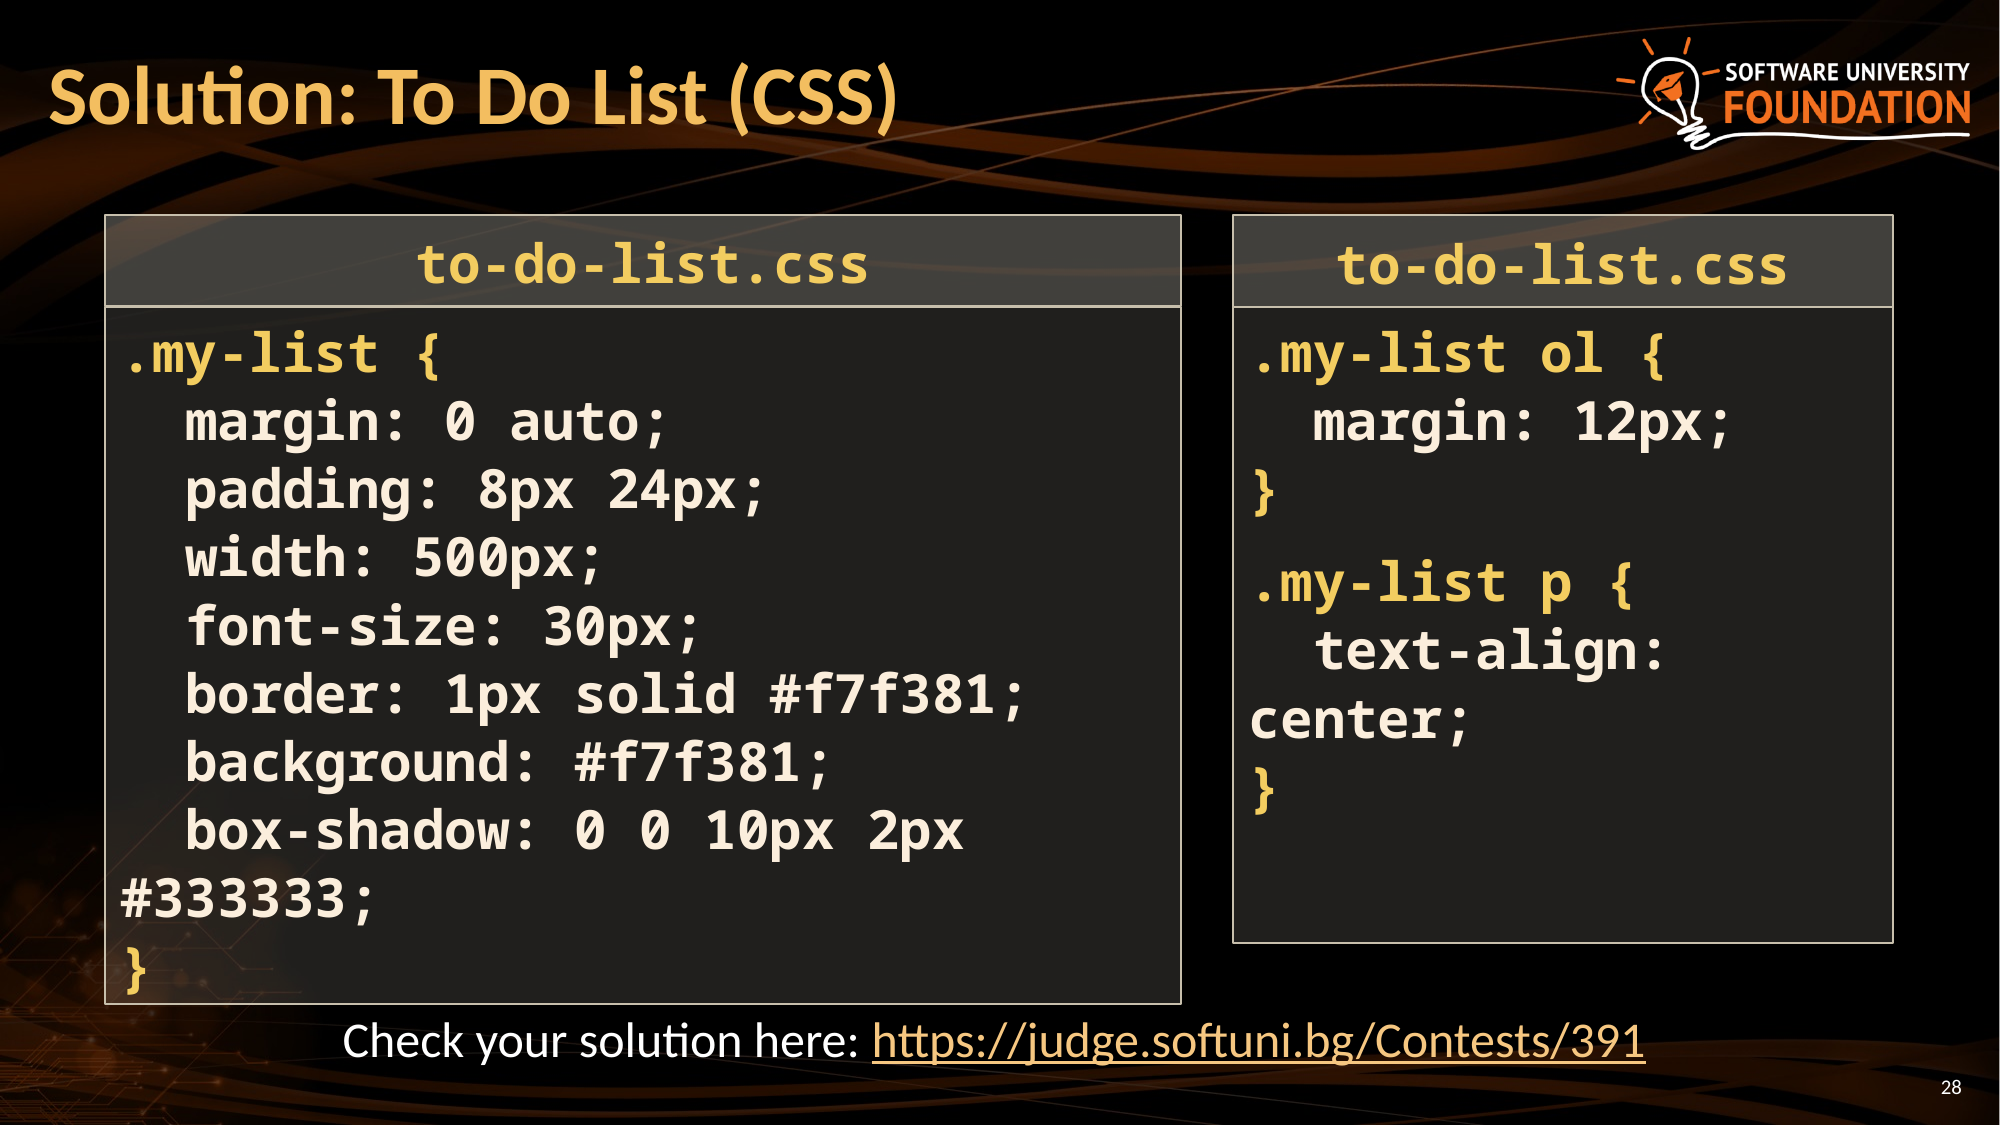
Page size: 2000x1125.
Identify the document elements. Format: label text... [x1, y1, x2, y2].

text_box to-do-list.css [105, 214, 1181, 307]
title Solution: To Do List (CSS) [30, 6, 1602, 189]
slide_number 28 [1897, 1070, 1968, 1103]
picture [0, 0, 2000, 1125]
text_box .my-list { margin: 0 auto; padding: 8px 24px; width: 500px; font-size: 30px; border: 1px solid #f7f381; background: #f7f381; box-shadow: 0 0 10px 2px #333333; } [105, 307, 1181, 1005]
text_box .my-list ol { margin: 12px; } .my-list p { text-align: center; } [1233, 308, 1894, 943]
text_box Check your solution here: https://judge.softuni.bg/Contests/391 [96, 999, 1903, 1075]
text_box to-do-list.css [1233, 215, 1894, 308]
